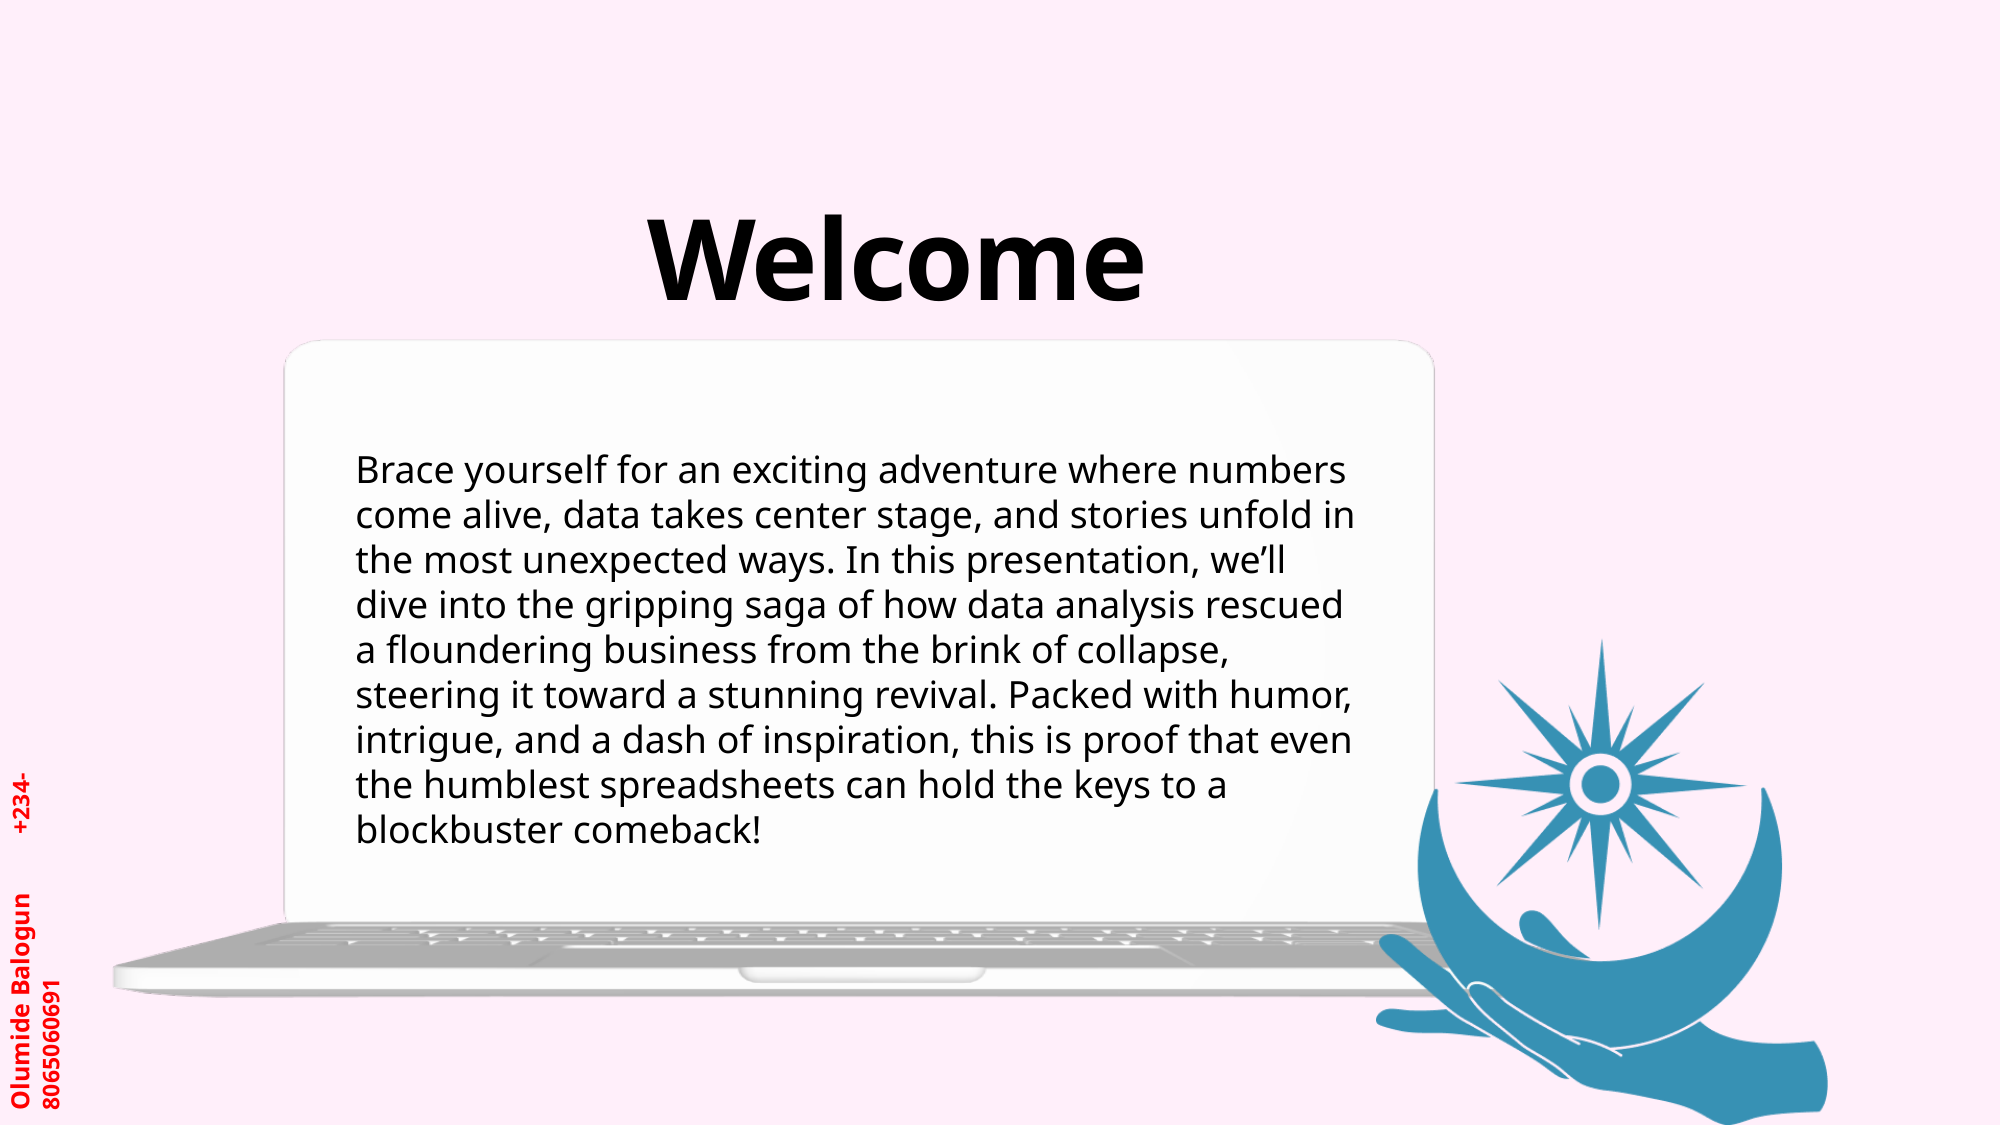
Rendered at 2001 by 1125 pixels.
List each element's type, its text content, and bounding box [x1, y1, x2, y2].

picture [103, 336, 1828, 1125]
text_box Olumide Balogun +234-8065060691 [0, 666, 72, 1125]
text_box Welcome [647, 208, 1179, 336]
